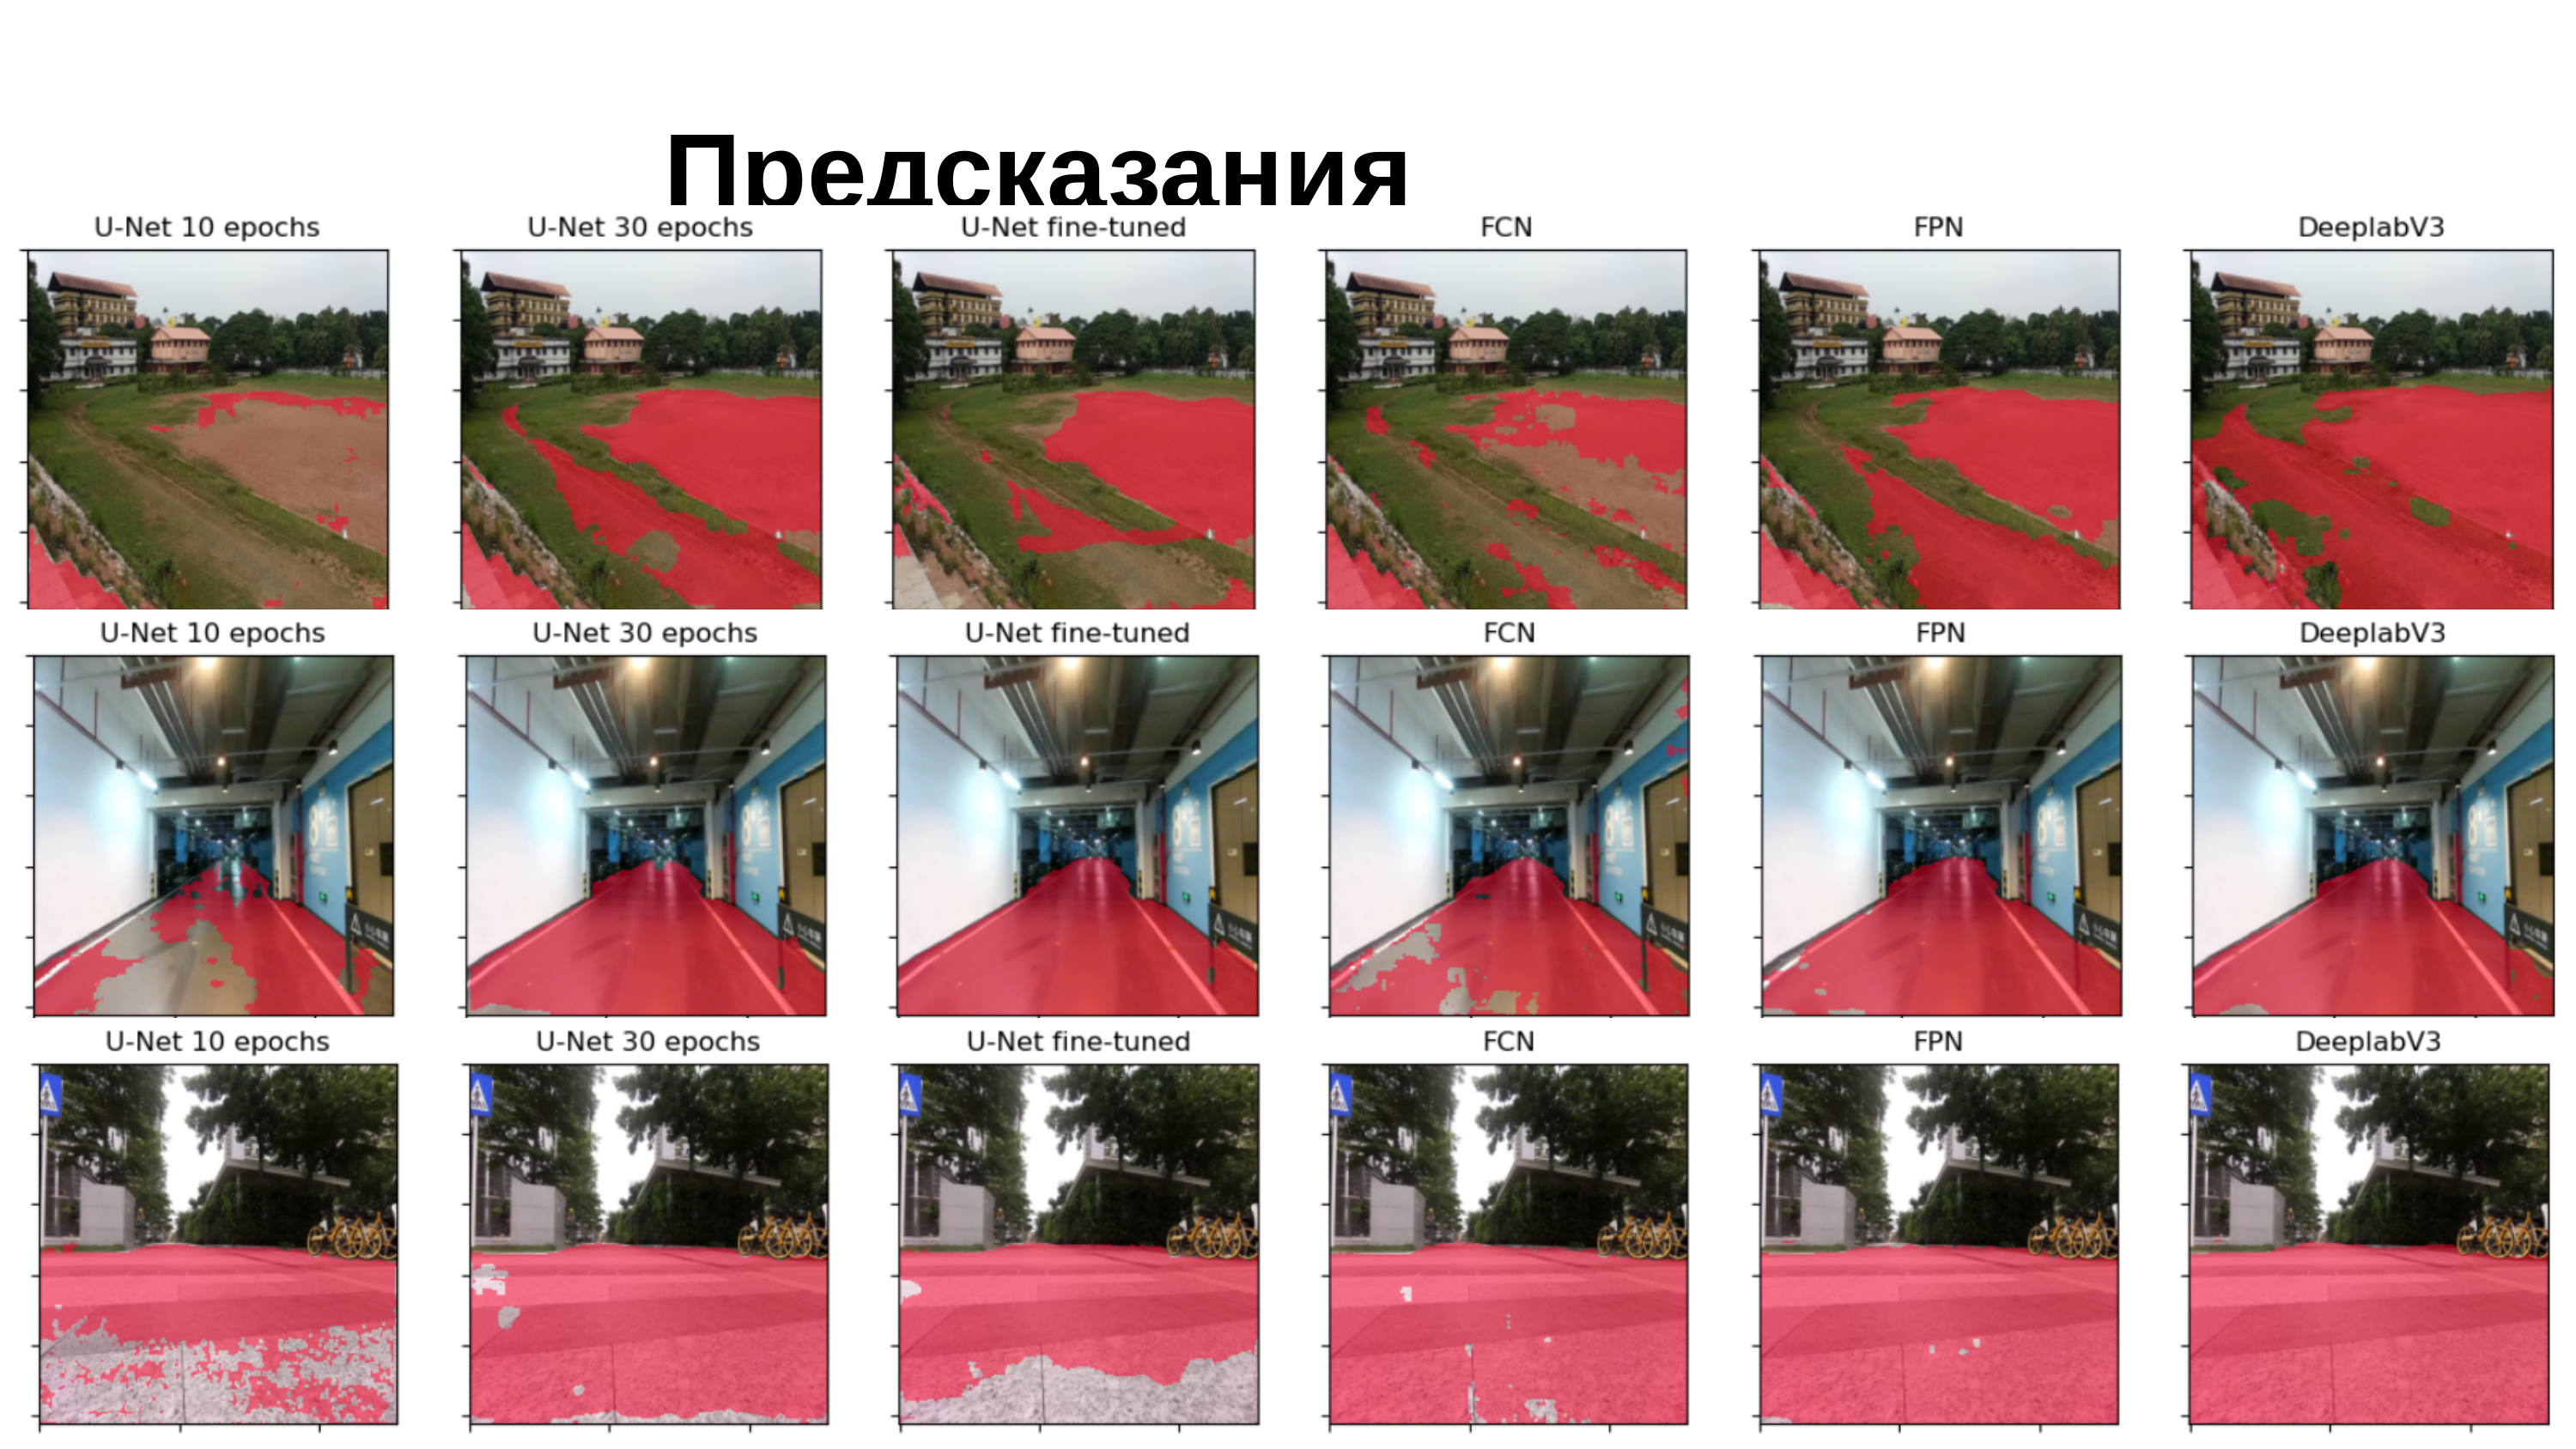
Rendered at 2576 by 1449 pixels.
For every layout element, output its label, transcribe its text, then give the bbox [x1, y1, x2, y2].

picture [5, 205, 2567, 1444]
text_box Предсказания [125, 95, 1953, 203]
